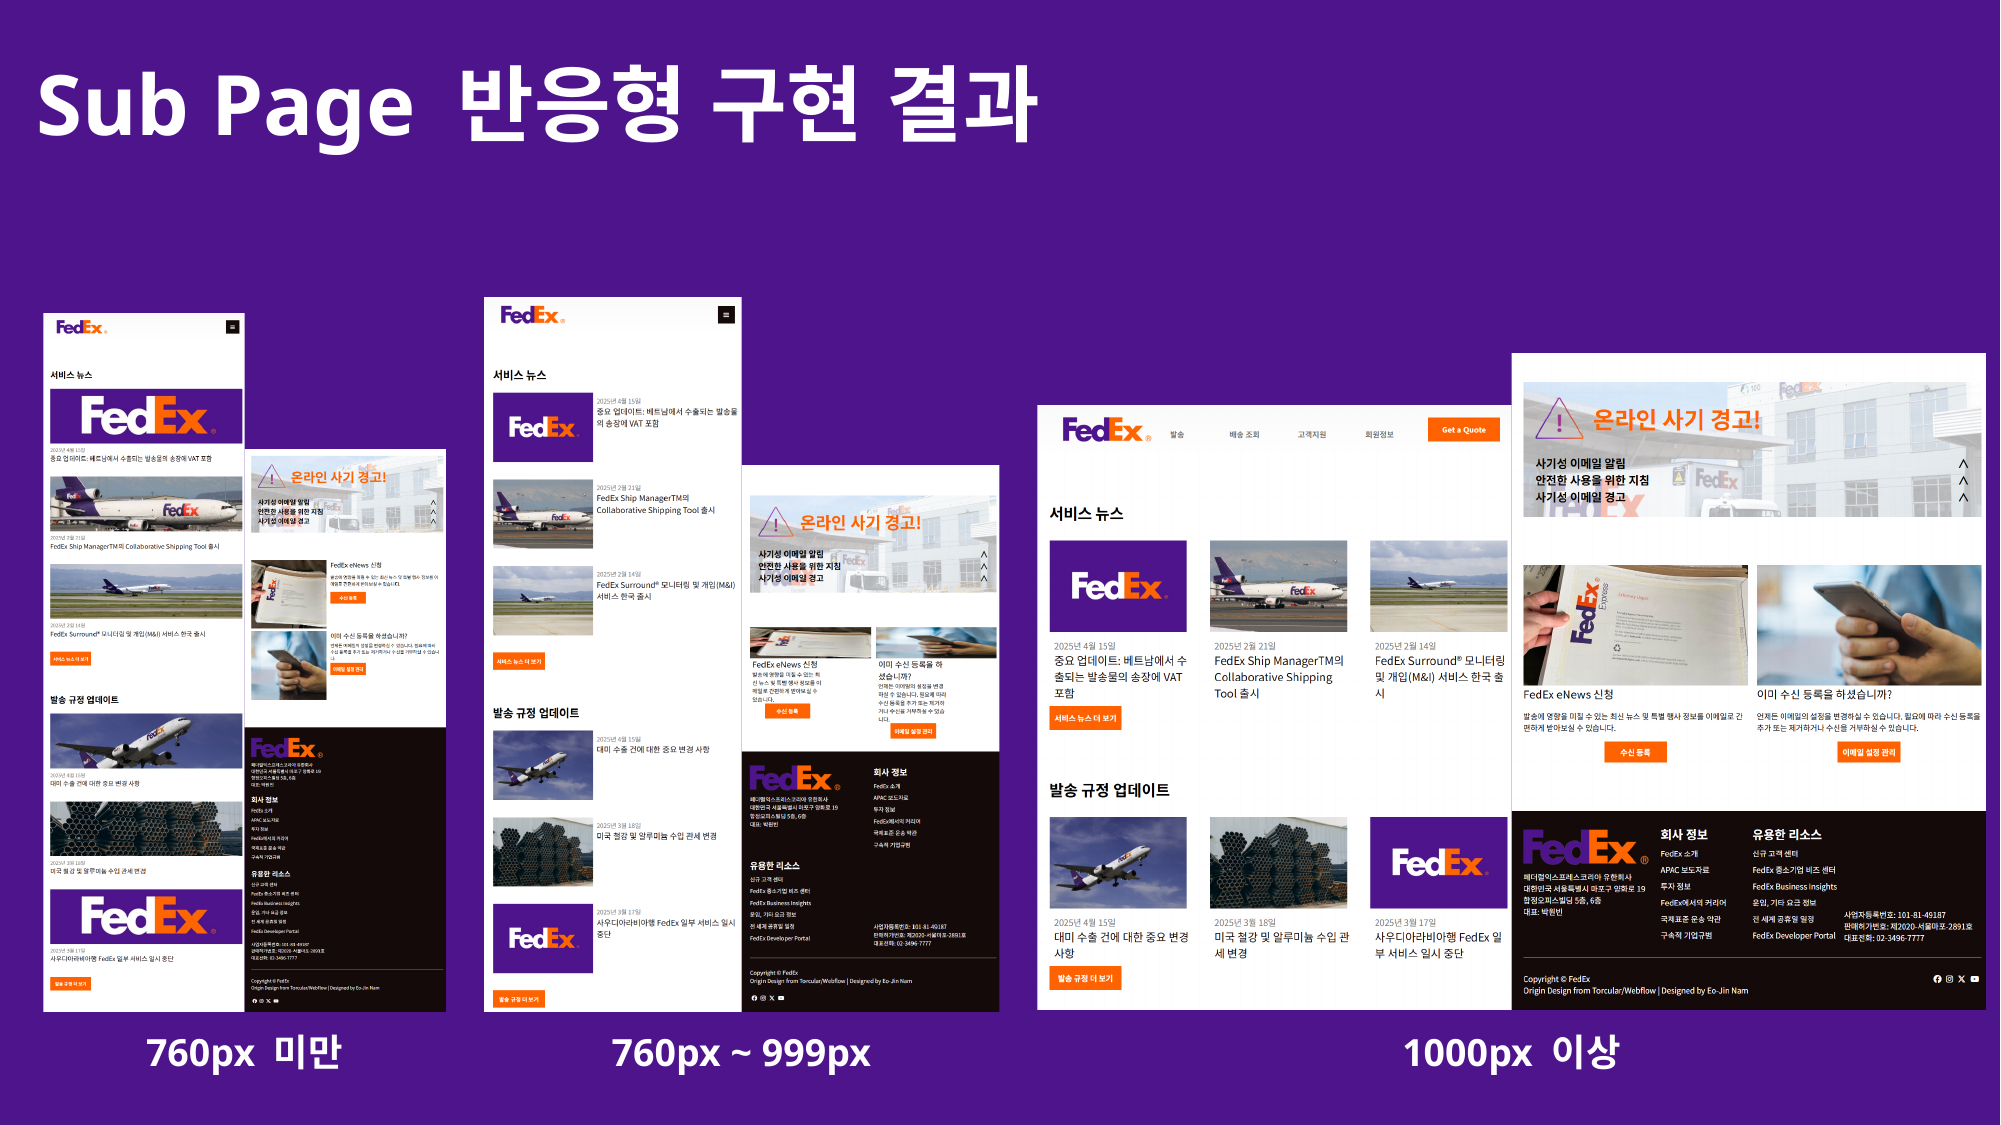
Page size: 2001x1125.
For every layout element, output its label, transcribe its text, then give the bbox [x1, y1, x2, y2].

text_box 760px 미만 [131, 1021, 358, 1081]
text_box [483, 297, 1000, 1012]
text_box 1000px 이상 [1387, 1021, 1636, 1081]
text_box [1037, 352, 1986, 1010]
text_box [43, 313, 446, 1012]
text_box Sub Page 반응형 구현 결과 [0, 0, 2000, 218]
text_box 760px ~ 999px [596, 1021, 887, 1081]
